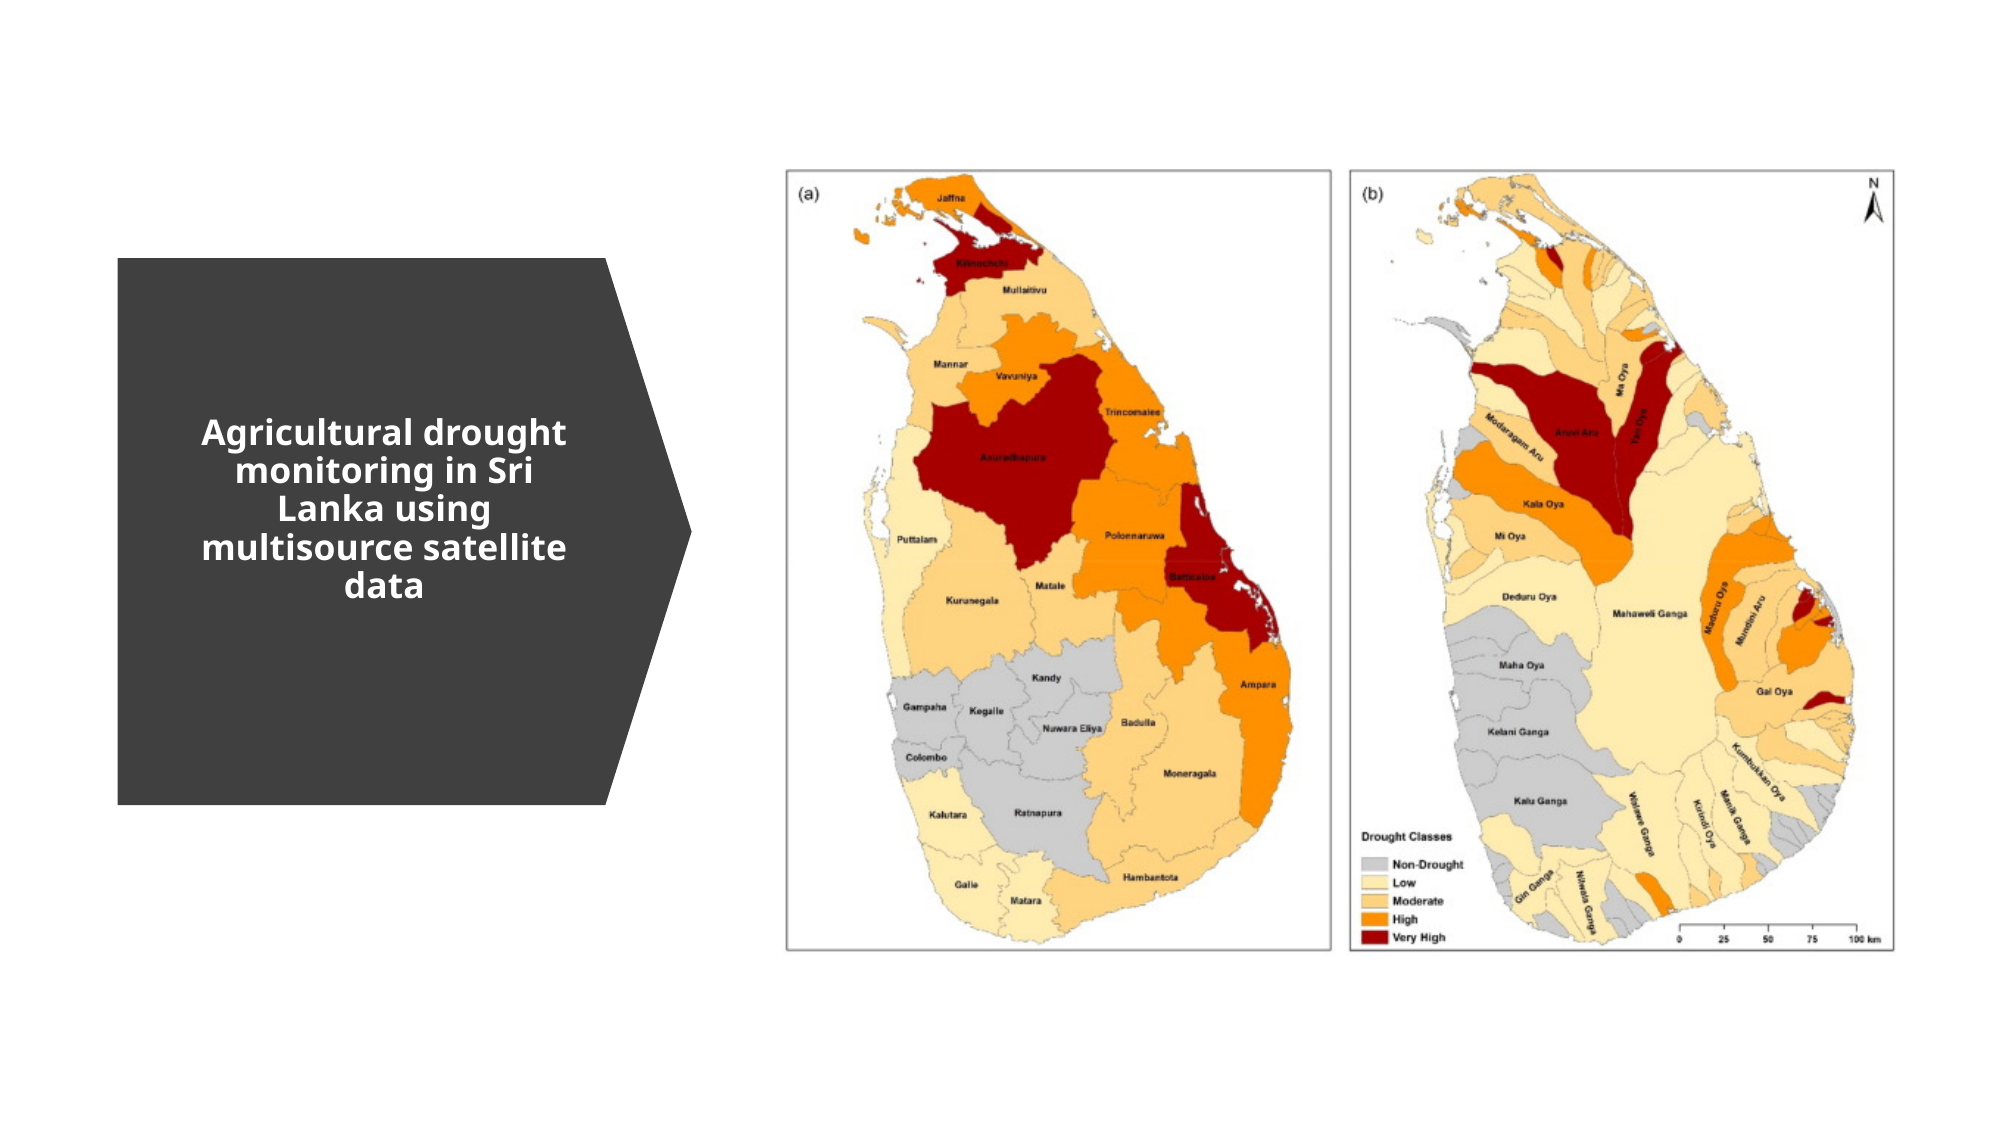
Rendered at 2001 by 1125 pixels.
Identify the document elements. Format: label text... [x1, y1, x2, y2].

title Agricultural drought monitoring in Sri Lanka using multisource satellite data [168, 322, 601, 741]
text_box [116, 256, 694, 807]
picture [783, 168, 1897, 957]
